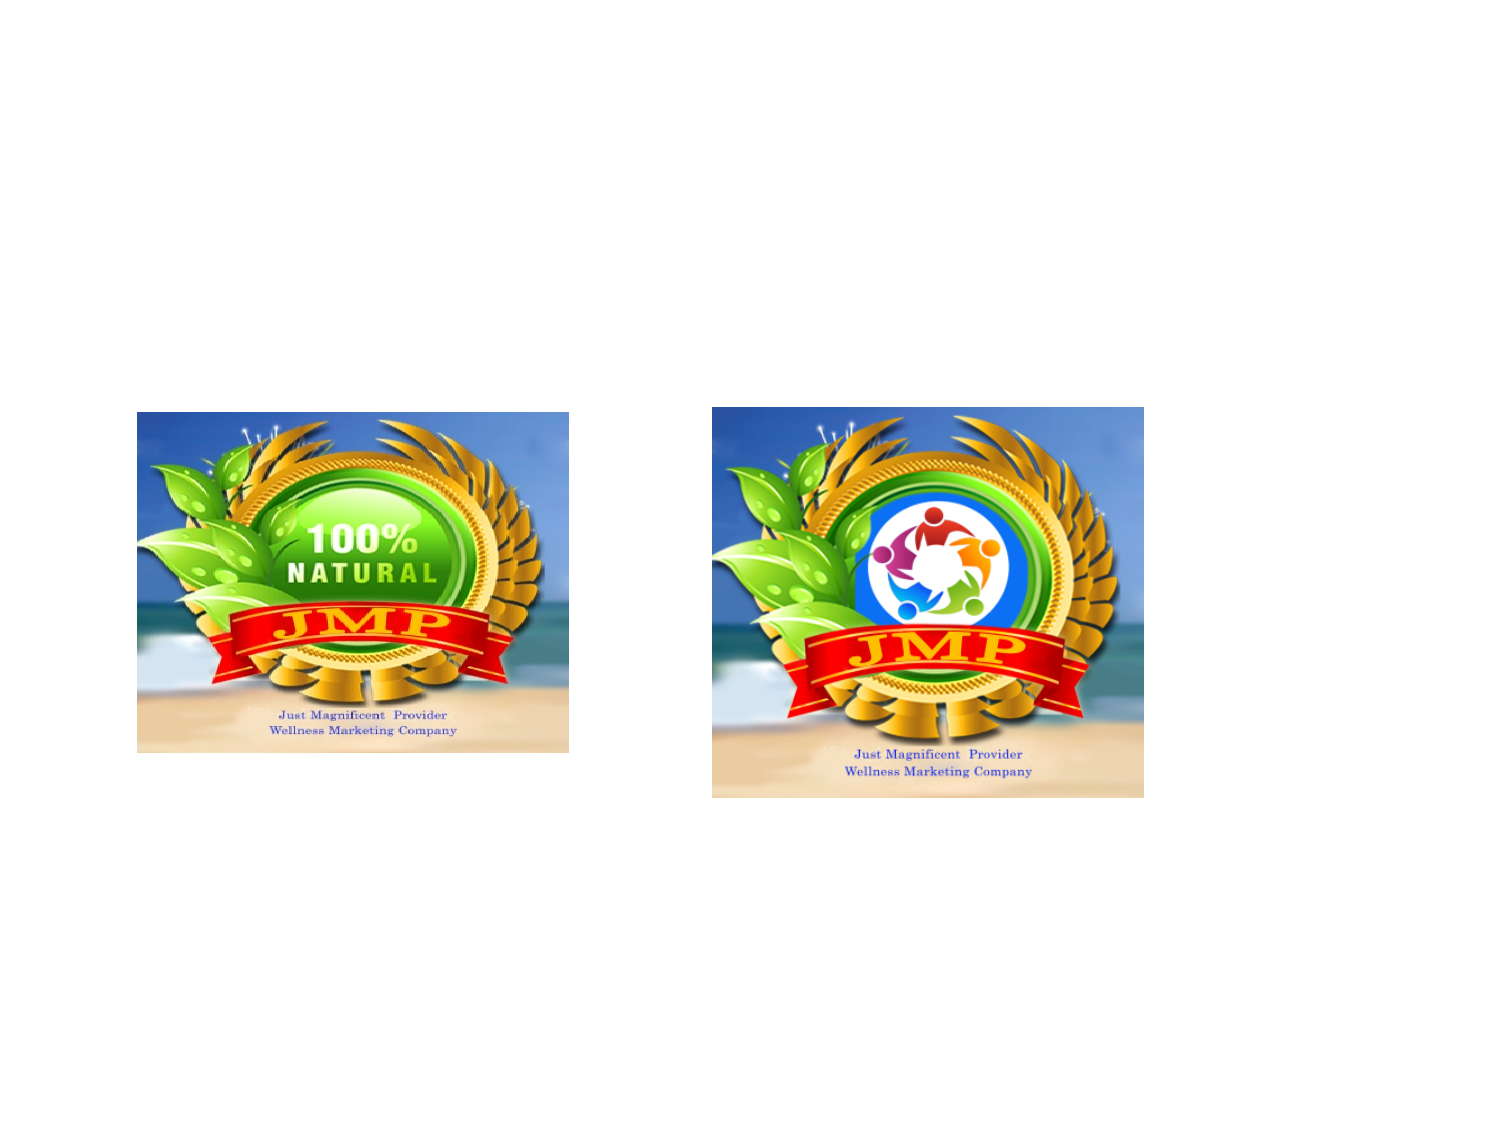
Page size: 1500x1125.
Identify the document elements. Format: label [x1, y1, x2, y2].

list [712, 407, 1144, 798]
picture [137, 412, 569, 753]
